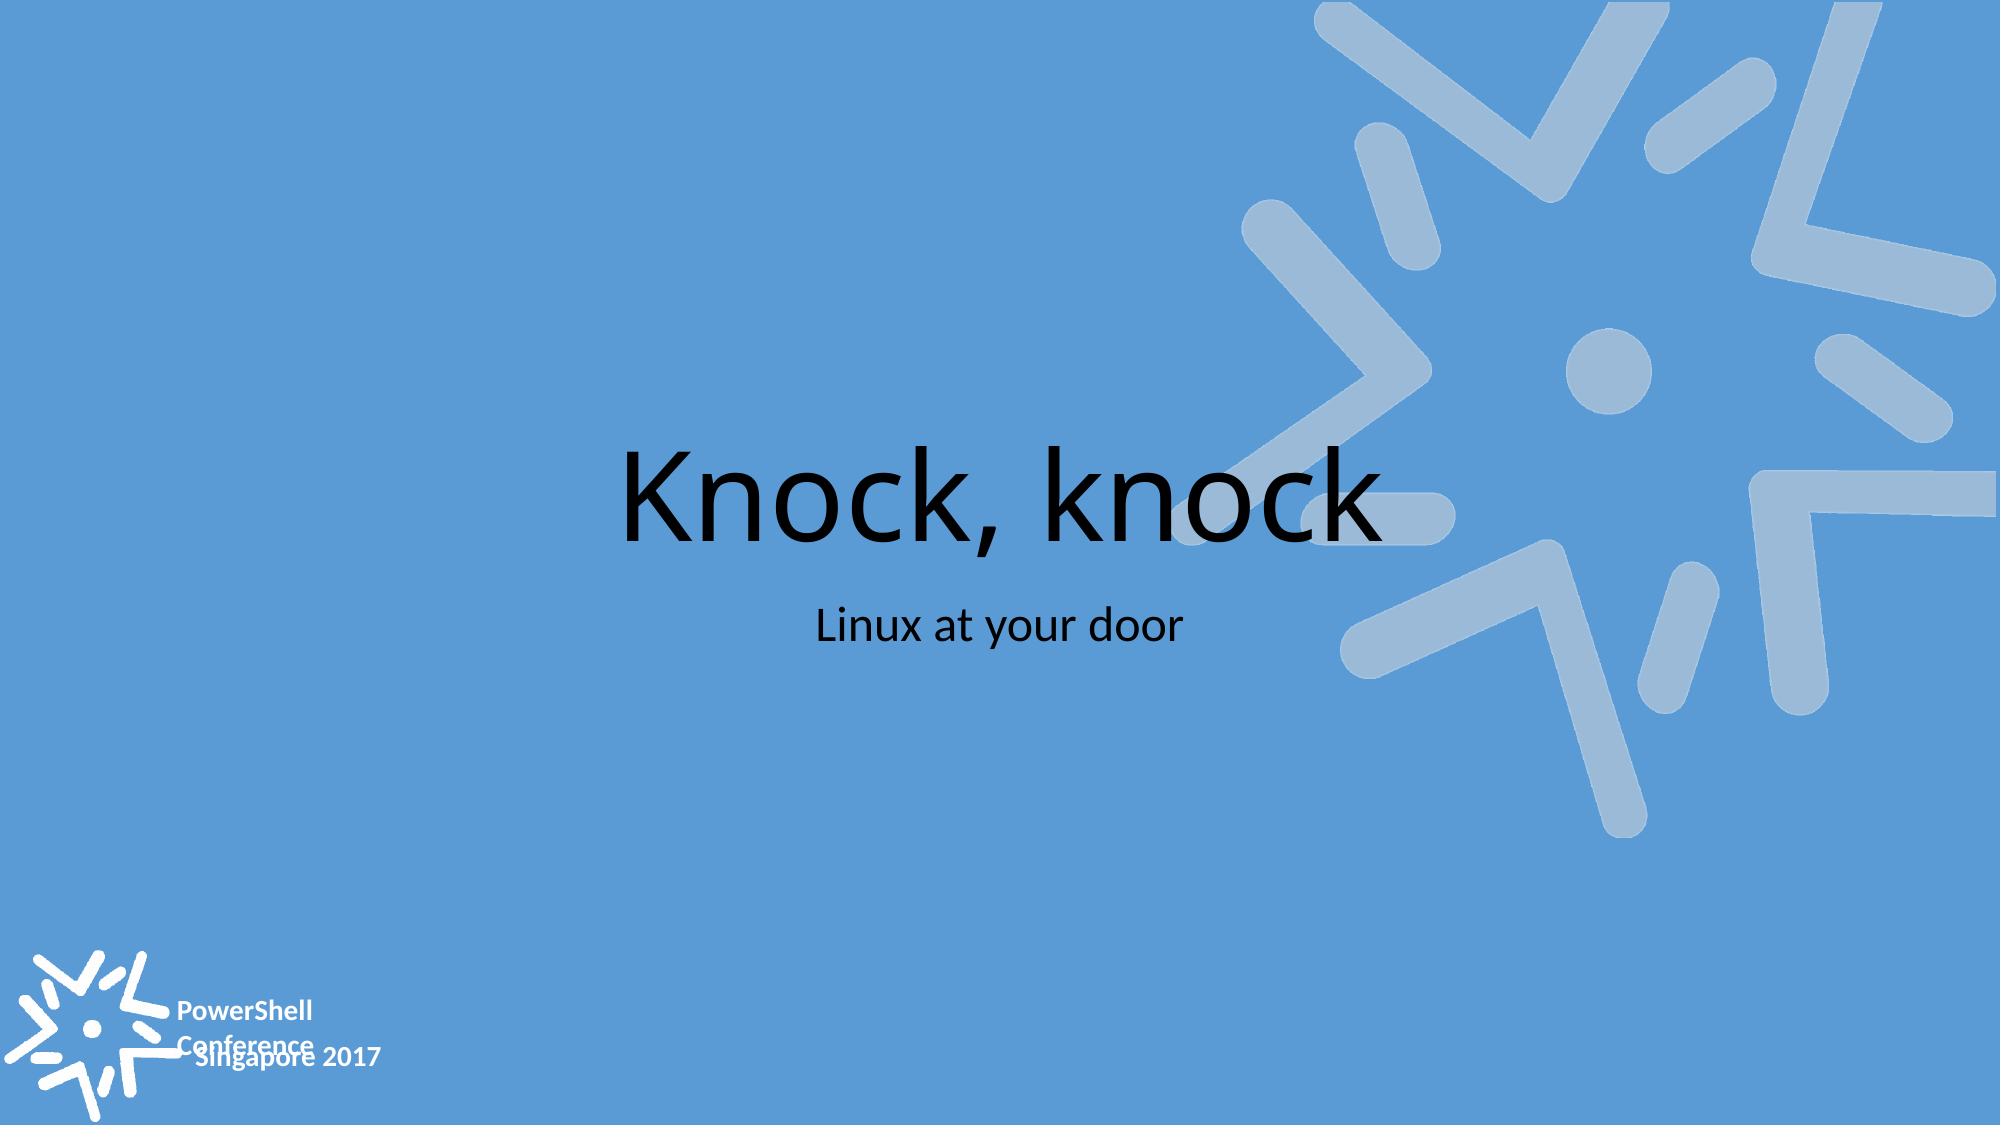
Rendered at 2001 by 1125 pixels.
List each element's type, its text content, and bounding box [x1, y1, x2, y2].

title Knock, knock [249, 184, 1160, 576]
text_box Singapore 2017 [190, 1029, 490, 1080]
subtitle Linux at your door [249, 590, 1750, 863]
text_box PowerShell Conference [190, 984, 472, 1029]
picture [0, 944, 190, 1125]
picture [1160, 2, 1996, 838]
